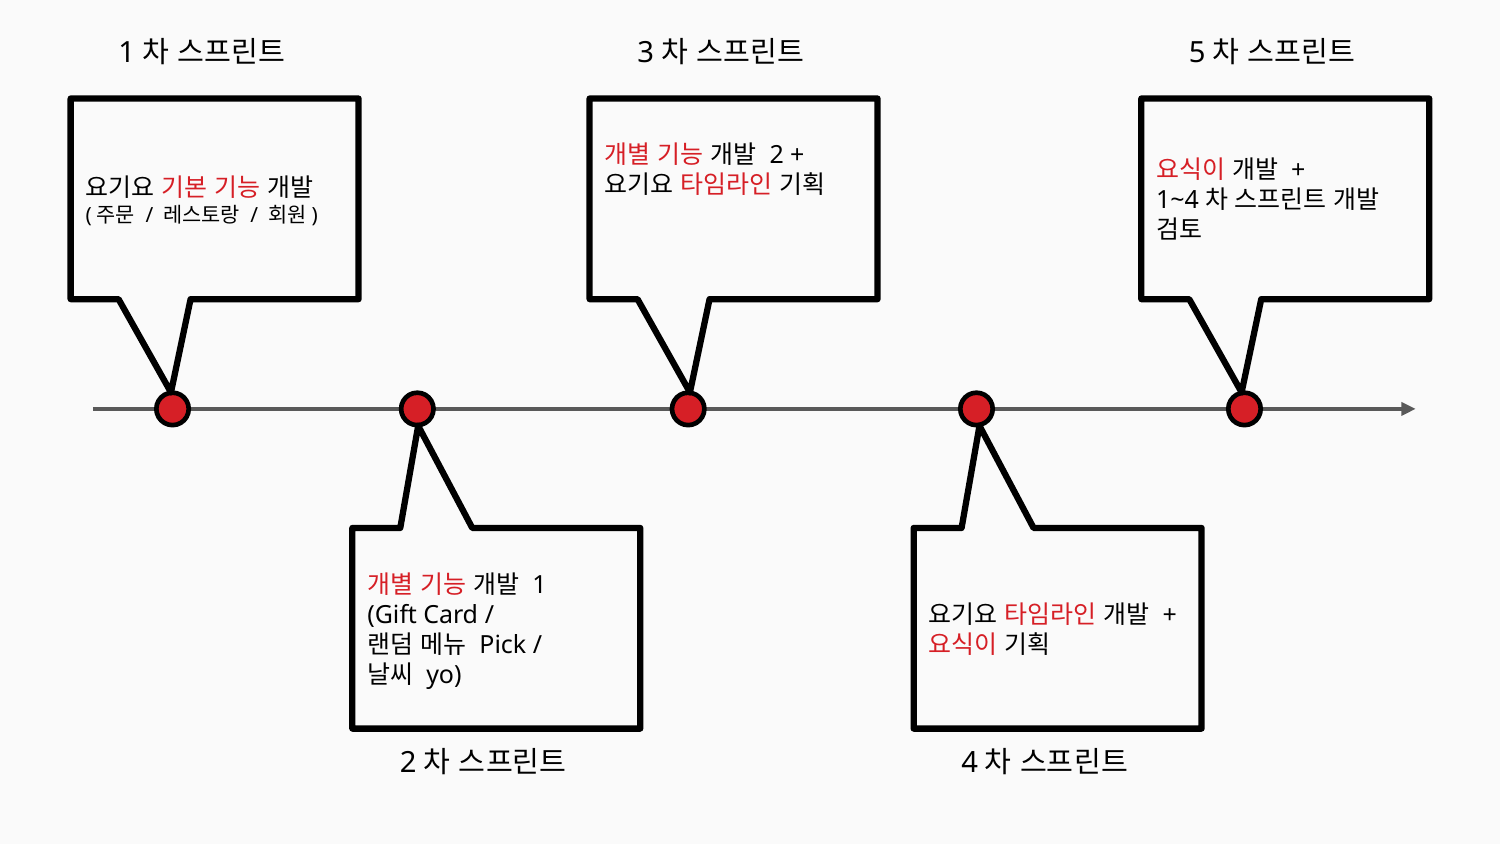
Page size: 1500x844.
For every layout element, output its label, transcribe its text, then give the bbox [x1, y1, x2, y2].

text_box [156, 392, 189, 408]
text_box [403, 417, 432, 426]
text_box [158, 417, 187, 426]
text_box 요기요 기본 기능 개발 (주문 / 레스토랑 / 회원) [70, 98, 359, 393]
text_box 요기요 타임라인 개발 + 요식이 기획 [913, 425, 1202, 729]
text_box 2차 스프린트 [385, 729, 608, 786]
text_box 1차 스프린트 [103, 18, 326, 75]
text_box [1228, 392, 1261, 408]
text_box [962, 417, 991, 426]
text_box 5차 스프린트 [1174, 18, 1397, 75]
text_box [674, 417, 703, 426]
text_box 개별 기능 개발 1 (Gift Card / 랜덤 메뉴 Pick / 날씨 yo) [352, 425, 641, 729]
text_box [960, 392, 993, 408]
text_box 개별 기능 개발 2 + 요기요 타임라인 기획 [589, 98, 878, 393]
text_box [672, 392, 705, 408]
text_box 3차 스프린트 [622, 18, 845, 75]
text_box [401, 392, 434, 408]
text_box 요식이 개발 + 1~4차 스프린트 개발 검토 [1141, 98, 1430, 393]
text_box 4차 스프린트 [946, 729, 1169, 786]
text_box [1230, 417, 1259, 426]
